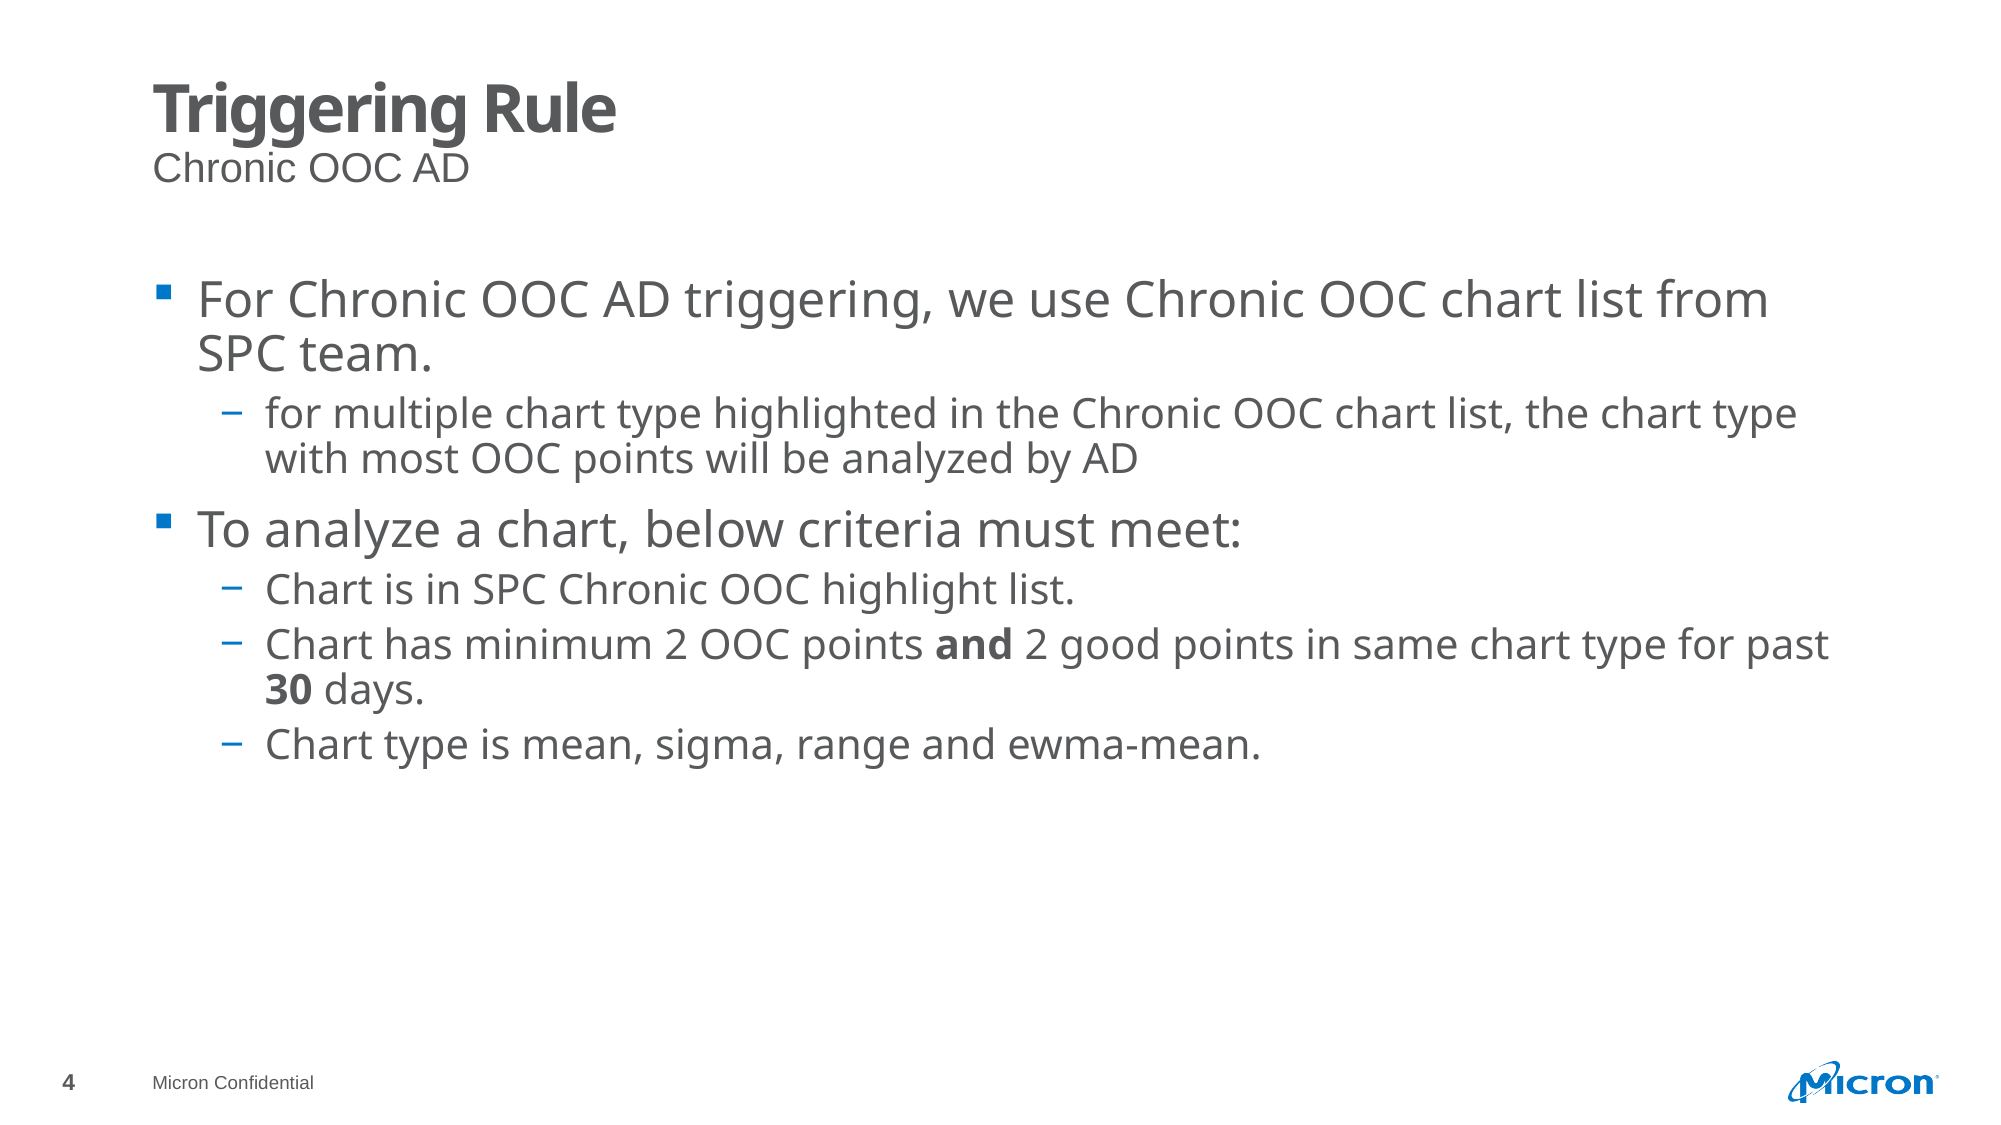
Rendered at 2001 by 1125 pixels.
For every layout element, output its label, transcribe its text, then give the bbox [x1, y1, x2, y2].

list Chronic OOC AD [137, 139, 1863, 199]
list For Chronic OOC AD triggering, we use Chronic OOC chart list from SPC team. for multiple chart type highlighted in the Chronic OOC chart list, the chart type with most OOC points will be analyzed by AD To analyze a chart, below criteria must meet: Chart is in SPC Chronic OOC highlight list. Chart has minimum 2 OOC points and 2 good points in same chart type for past 30 days. Chart type is mean, sigma, range and ewma-mean. [137, 267, 1863, 1014]
title Triggering Rule [137, 59, 1863, 139]
picture [1788, 1061, 1939, 1103]
slide_number 4 [0, 1051, 138, 1112]
footer Micron Confidential [138, 1051, 366, 1112]
